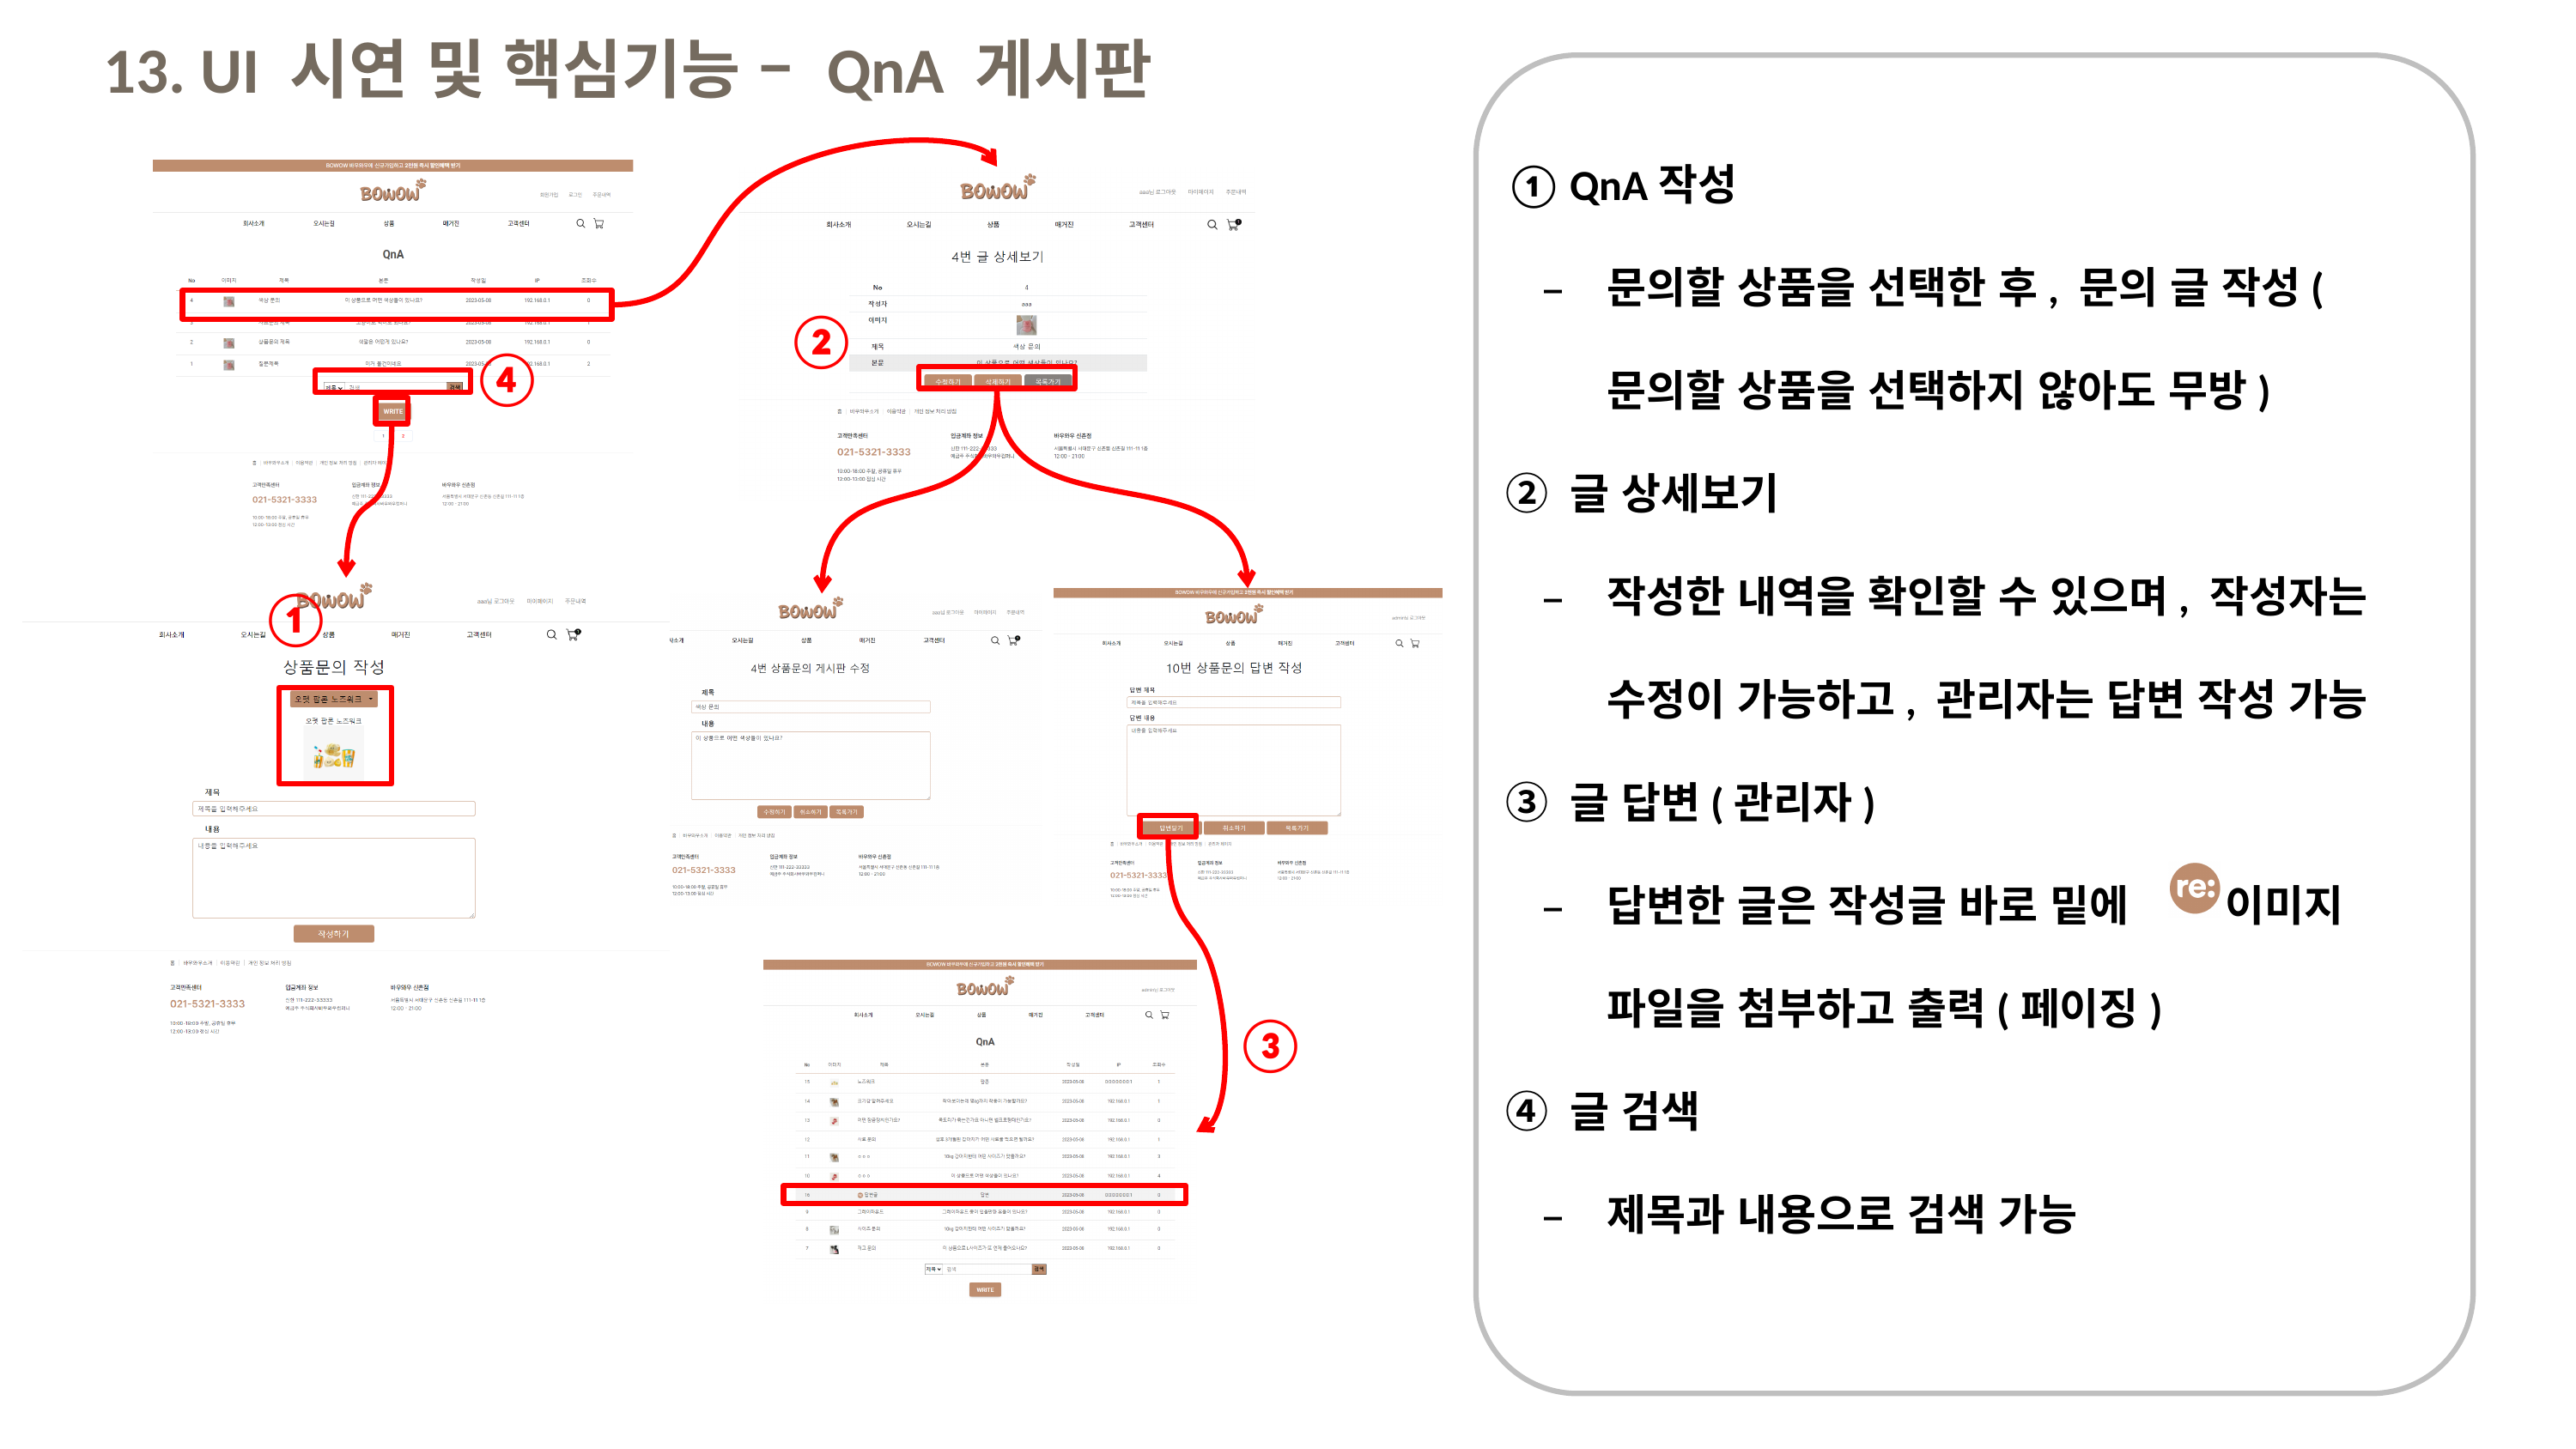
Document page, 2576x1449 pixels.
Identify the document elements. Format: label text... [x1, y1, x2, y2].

text_box 13. UI 시연 및 핵심기능 – QnA 게시판 [91, 22, 1349, 113]
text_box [1022, 362, 1223, 615]
picture [152, 160, 634, 548]
picture [1053, 587, 1443, 906]
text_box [806, 403, 1012, 579]
text_box ③ [1223, 1005, 1320, 1081]
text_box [1034, 970, 1330, 999]
picture [763, 960, 1197, 1304]
picture [22, 577, 1042, 1043]
picture [2167, 861, 2221, 918]
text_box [291, 477, 447, 524]
picture [738, 166, 1255, 501]
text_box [611, 166, 998, 306]
text_box QnA작성 문의할 상품을 선택한 후, 문의 글 작성(문의할 상품을 선택하지 않아도 무방) 글 상세보기 작성한 내역을 확인할 수 있으며, 작성자는 수정이 가능하고, 관리자는 답변 작성 가능 글 답변(관리자) 답변한 글은 작성글 바로 밑에 이미지 파일을 첨부하고 출력(페이징) 글 검색 제목과 내용으로 검색 가능 [1473, 53, 2476, 1396]
